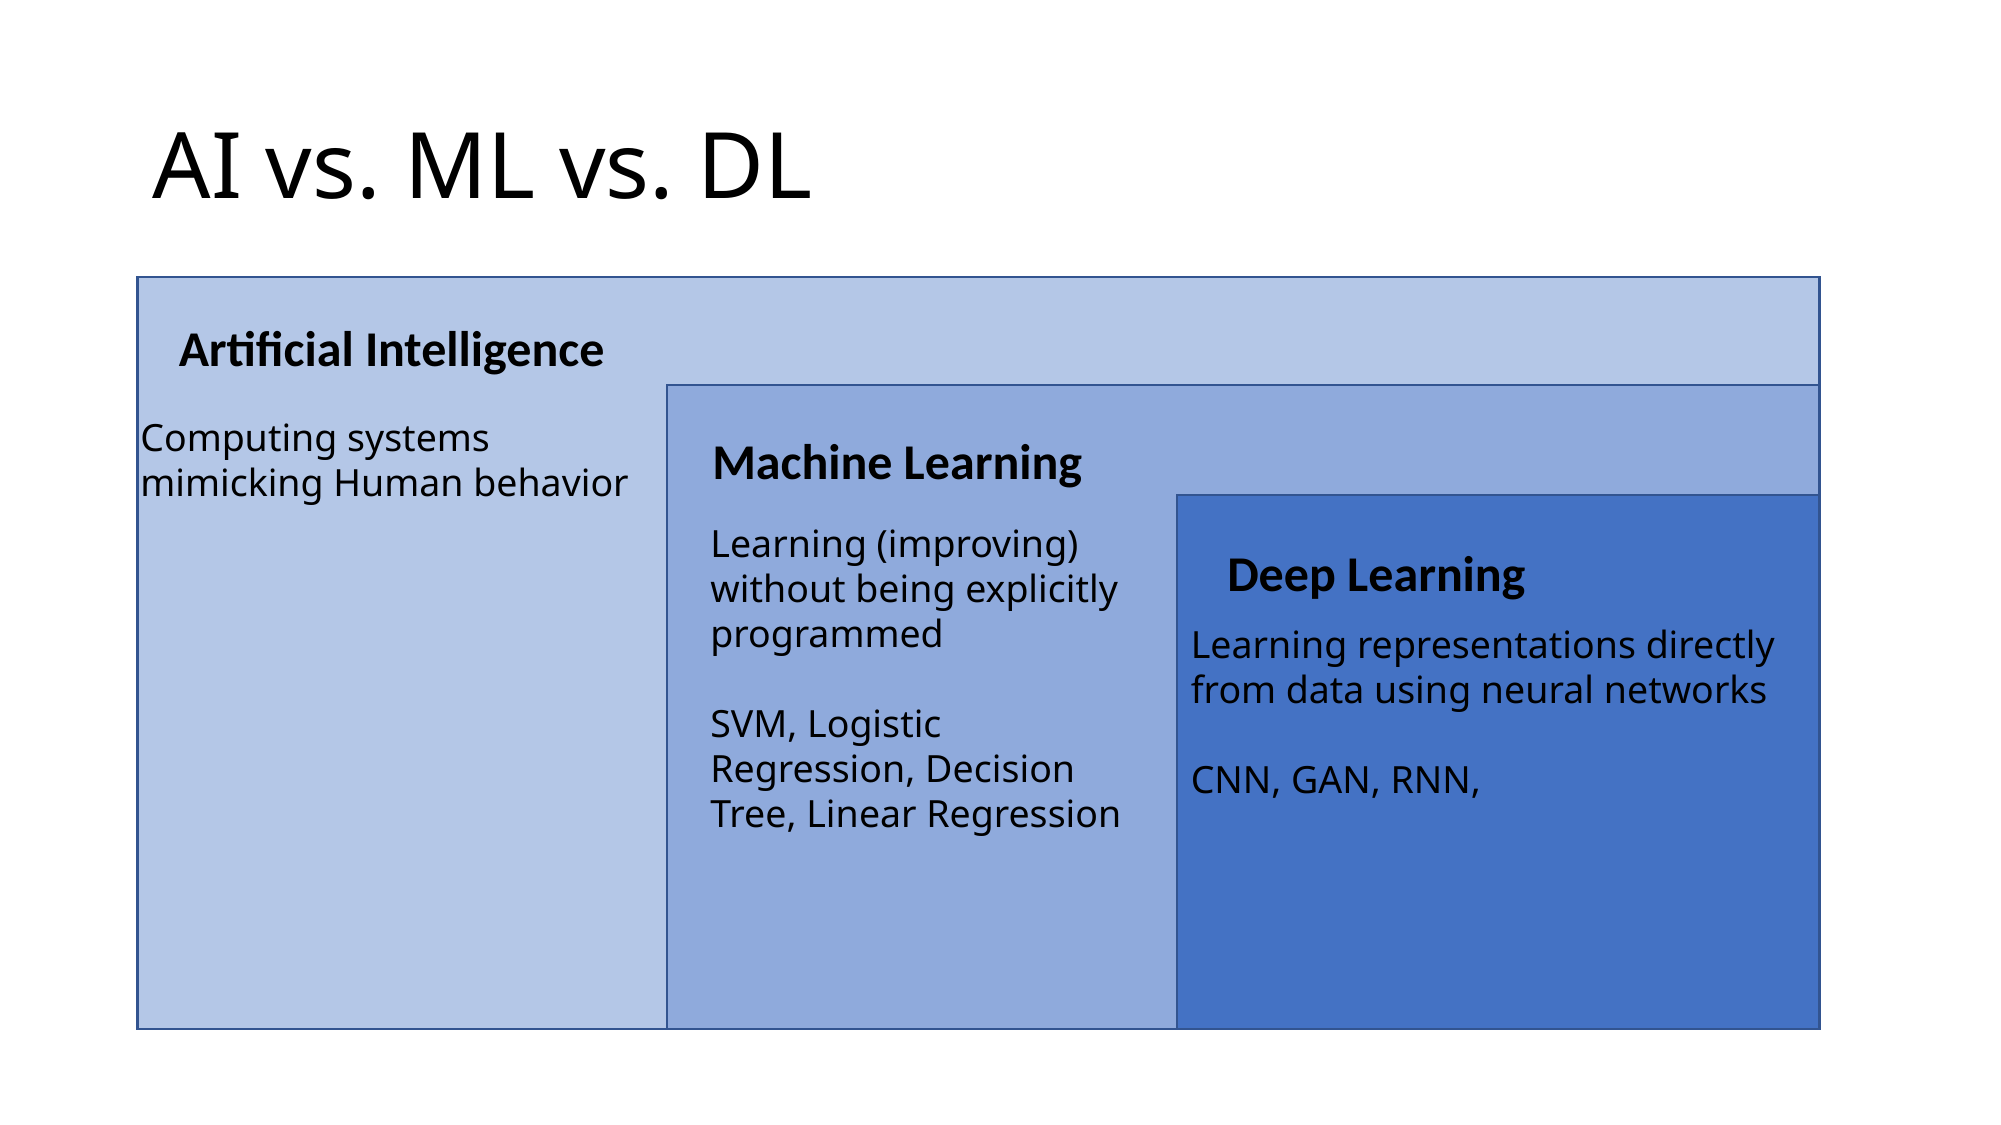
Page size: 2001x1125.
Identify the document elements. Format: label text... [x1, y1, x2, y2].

title AI vs. ML vs. DL [137, 59, 1863, 278]
text_box Artificial Intelligence [163, 308, 620, 384]
text_box Learning (improving) without being explicitly programmed SVM, Logistic Regression, Decision Tree, Linear Regression [695, 512, 1168, 843]
text_box [1176, 494, 1820, 1030]
text_box [136, 276, 1821, 1030]
text_box Computing systems mimicking Human behavior [125, 406, 644, 512]
text_box [666, 384, 1821, 1030]
text_box Machine Learning [697, 422, 1098, 498]
text_box Deep Learning [1212, 533, 1541, 609]
text_box Learning representations directly from data using neural networks CNN, GAN, RNN, [1176, 613, 1791, 809]
